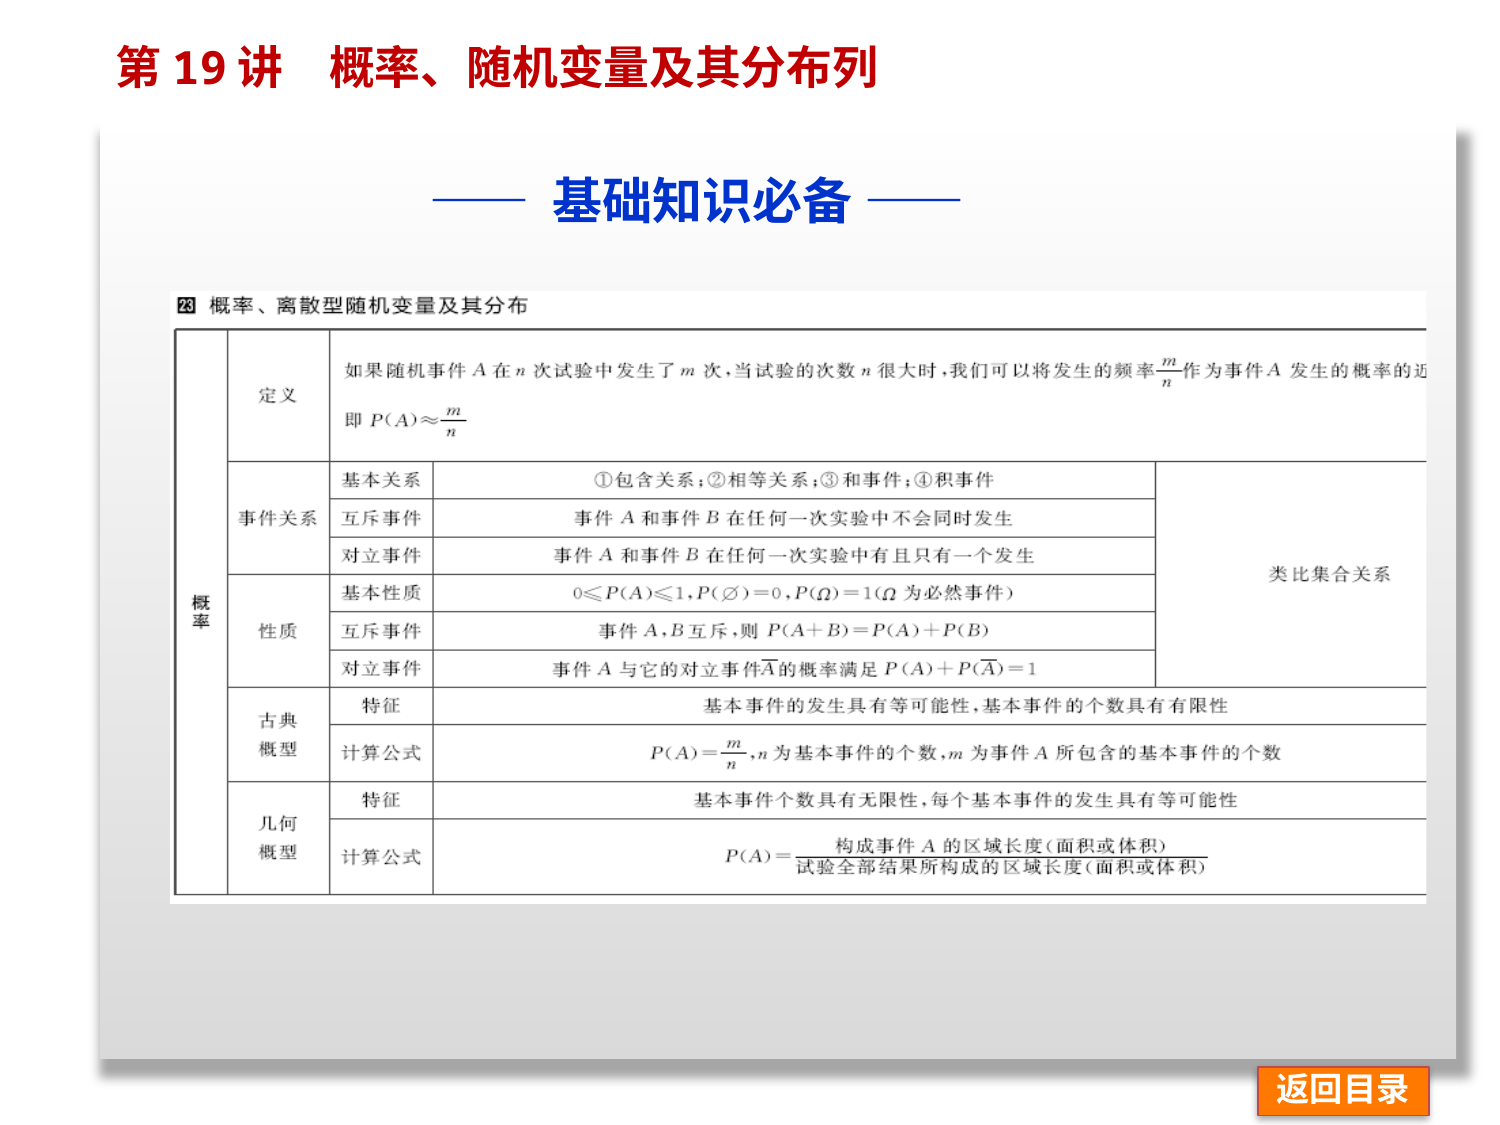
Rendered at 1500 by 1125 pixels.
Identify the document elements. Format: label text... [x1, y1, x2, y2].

title 第19讲 概率、随机变量及其分布列 [100, 27, 1199, 106]
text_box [169, 290, 1427, 1125]
list —— 基础知识必备 —— [112, 148, 1282, 338]
